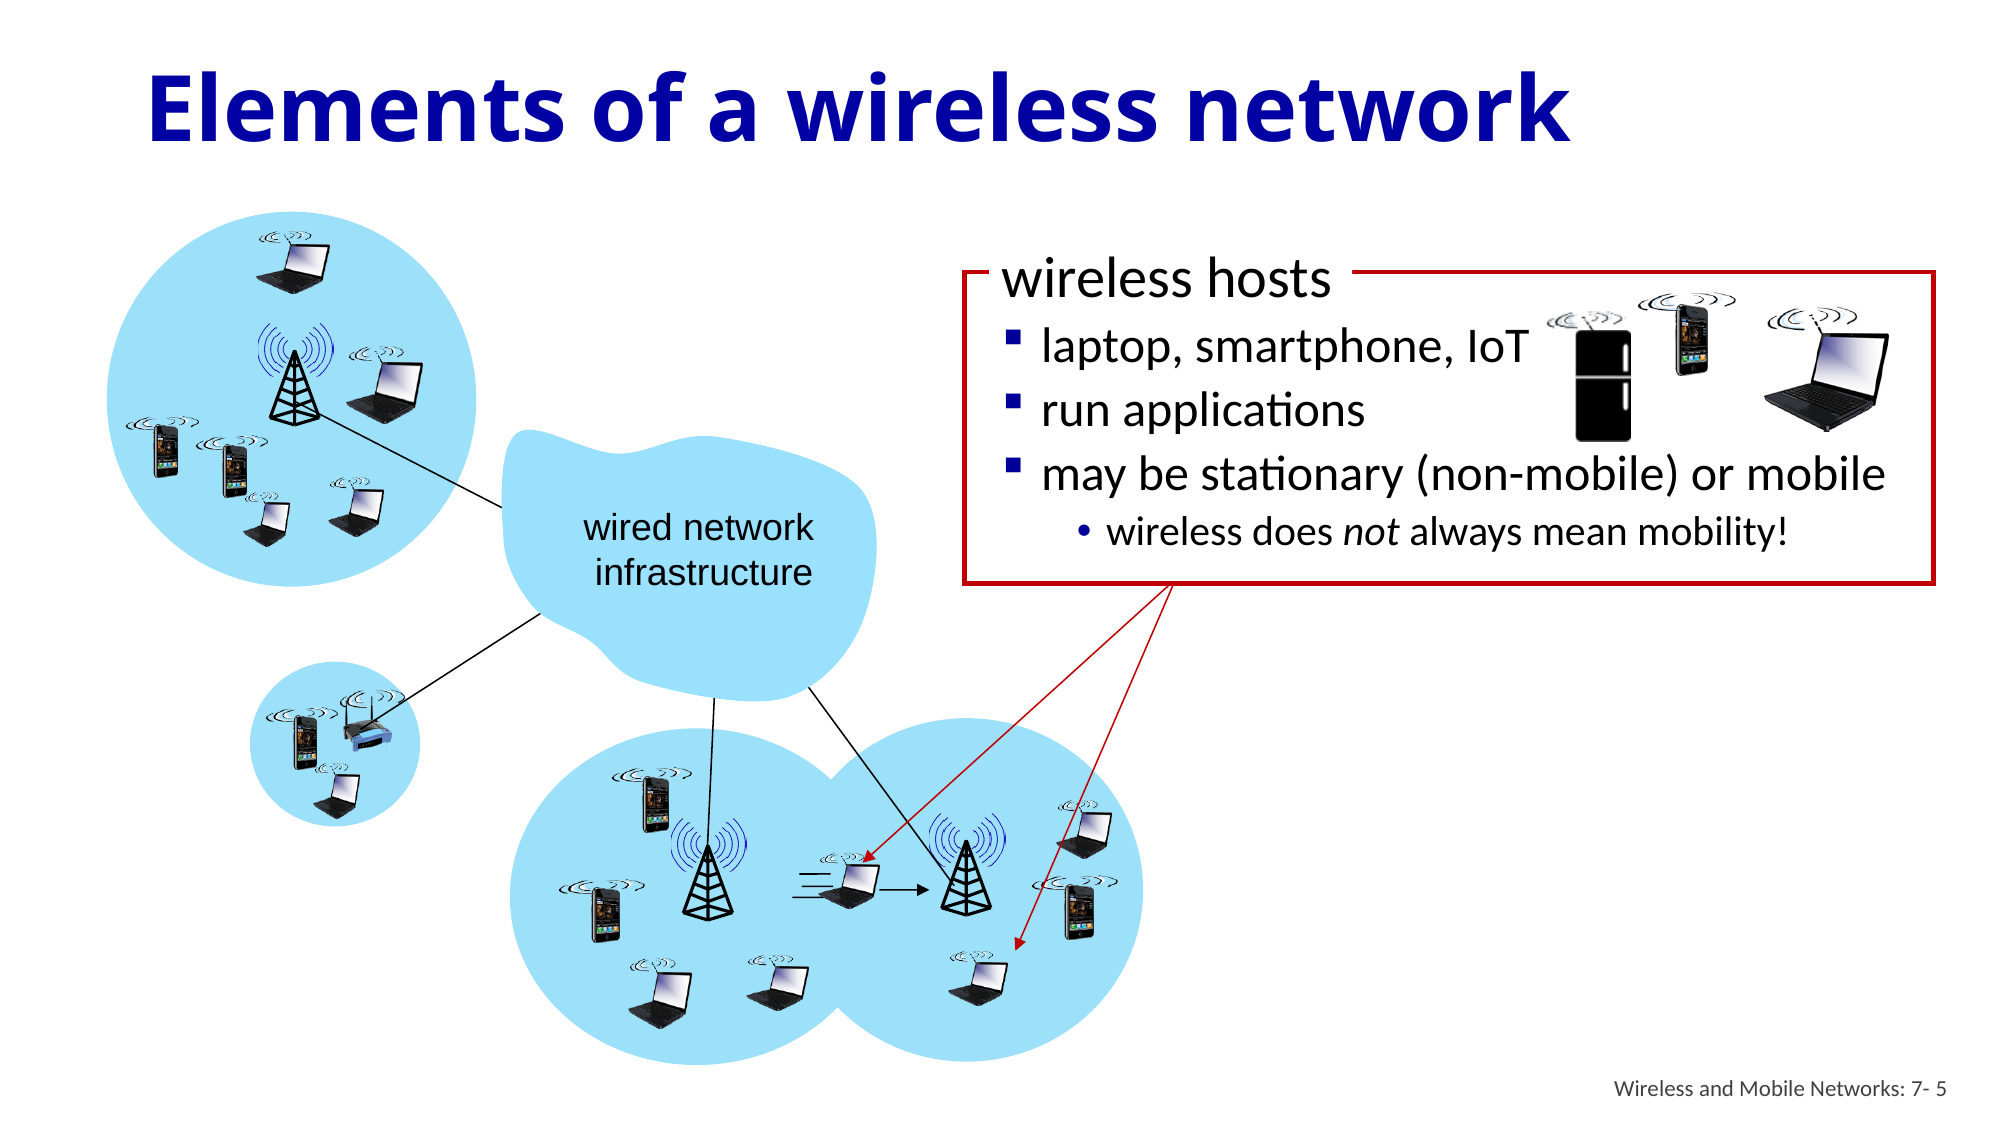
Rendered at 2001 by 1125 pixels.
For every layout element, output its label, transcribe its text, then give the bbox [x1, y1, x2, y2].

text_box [948, 949, 1008, 1006]
text_box [838, 725, 1144, 1062]
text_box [1637, 291, 1736, 377]
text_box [265, 706, 339, 770]
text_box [628, 956, 692, 1029]
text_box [1764, 304, 1890, 432]
text_box [106, 211, 477, 587]
text_box [1014, 914, 1031, 951]
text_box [929, 813, 1006, 916]
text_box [339, 688, 405, 752]
text_box [249, 661, 421, 827]
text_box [671, 818, 747, 920]
text_box [964, 272, 1934, 584]
title Elements of a wireless network [129, 38, 1855, 186]
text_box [1031, 874, 1118, 940]
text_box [256, 229, 330, 294]
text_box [243, 490, 290, 547]
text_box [258, 323, 334, 425]
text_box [1546, 310, 1648, 442]
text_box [611, 766, 692, 833]
text_box [831, 718, 1014, 849]
text_box [509, 728, 884, 1066]
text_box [746, 953, 809, 1011]
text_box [195, 434, 268, 498]
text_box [558, 878, 645, 943]
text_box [328, 476, 384, 537]
slide_number Wireless and Mobile Networks: 7- 5 [1512, 1056, 1963, 1117]
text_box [346, 344, 423, 424]
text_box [1056, 798, 1112, 859]
text_box [880, 883, 929, 897]
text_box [124, 415, 199, 478]
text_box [313, 761, 360, 819]
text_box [818, 851, 880, 909]
text_box wireless hosts laptop, smartphone, IoT run applications may be stationary (non-mobile) or mobile wireless does not always mean mobility! [987, 239, 1936, 582]
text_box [498, 419, 886, 709]
